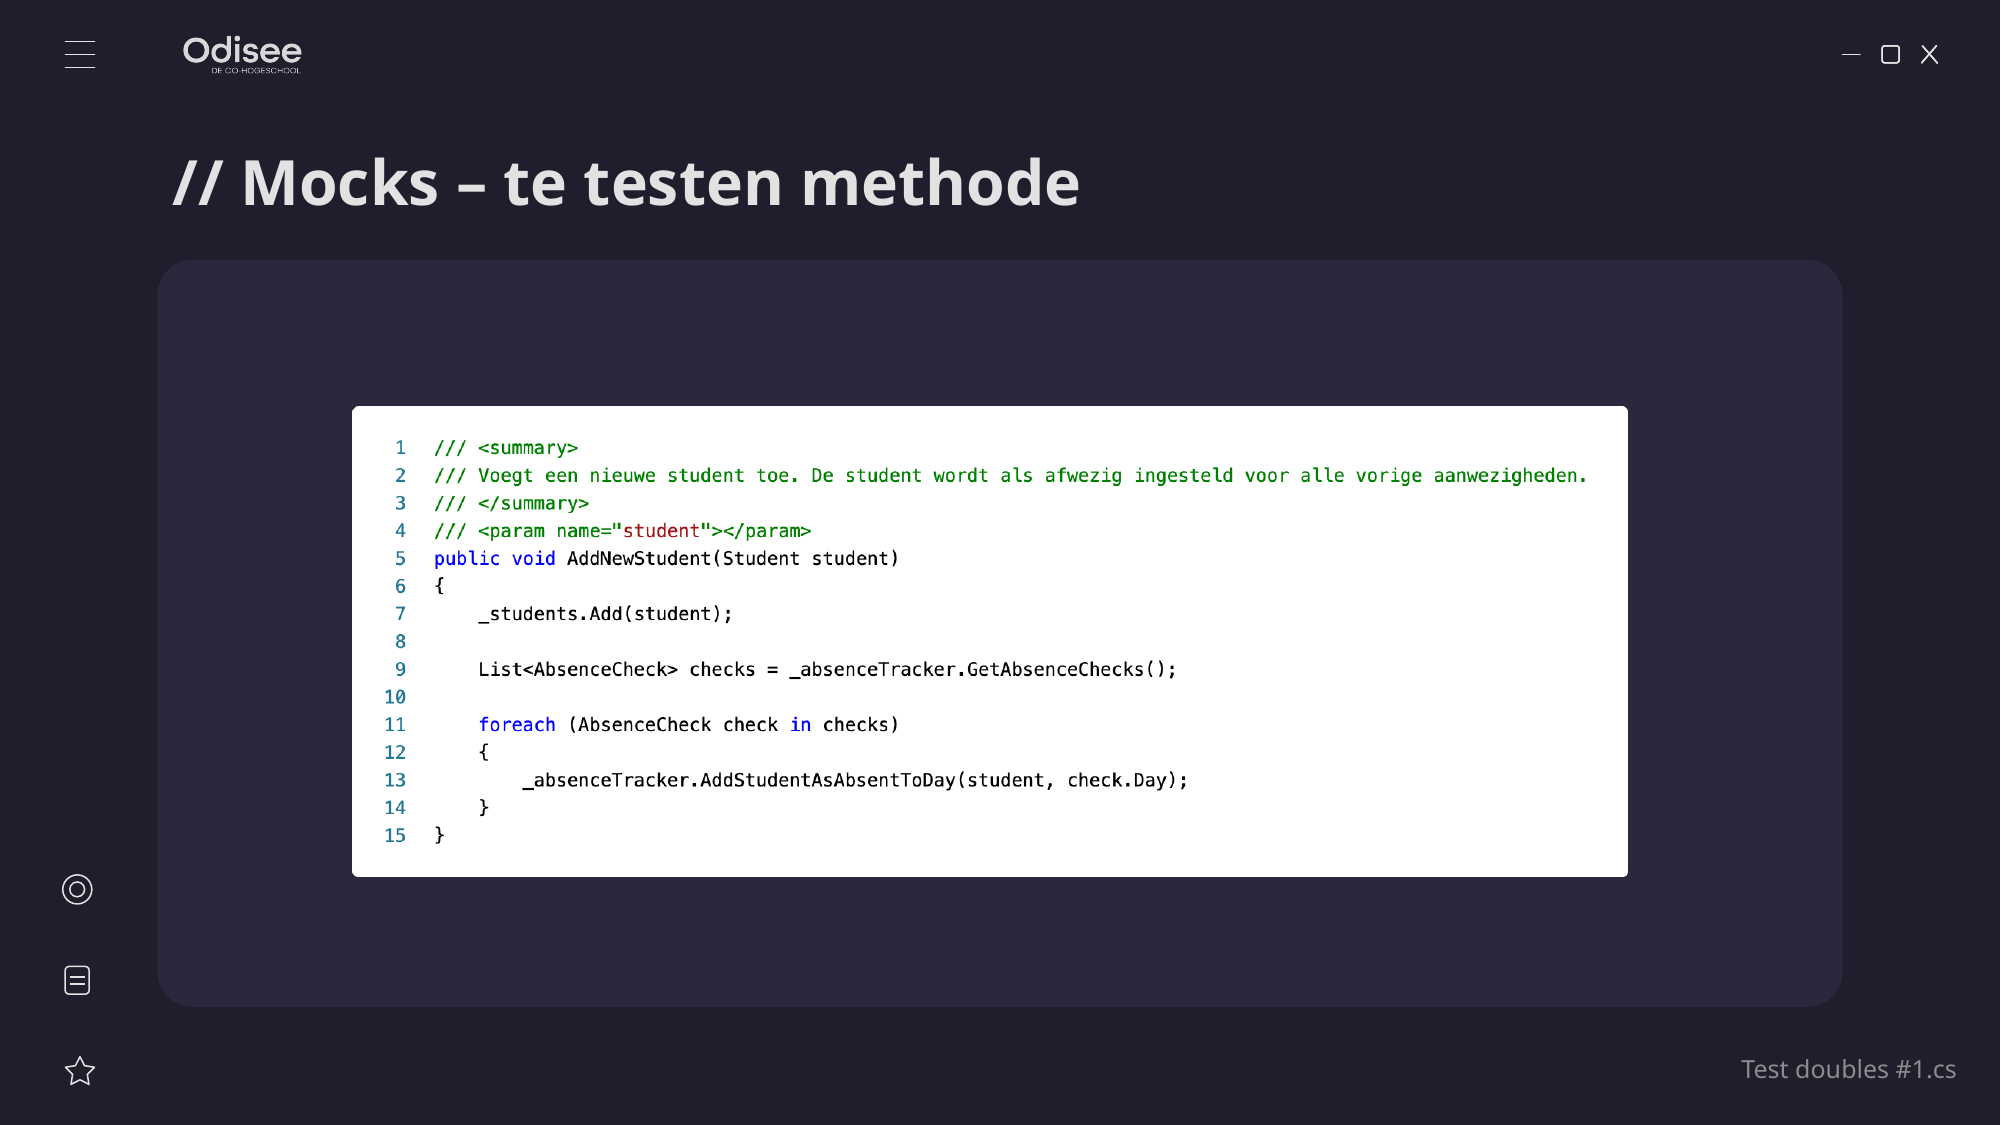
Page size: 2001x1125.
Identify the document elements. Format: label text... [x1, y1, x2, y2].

picture [157, 10, 328, 99]
title // Mocks – te testen methode [157, 118, 1843, 244]
picture [351, 406, 1628, 878]
footer Test doubles #1.cs [1506, 1040, 1973, 1101]
